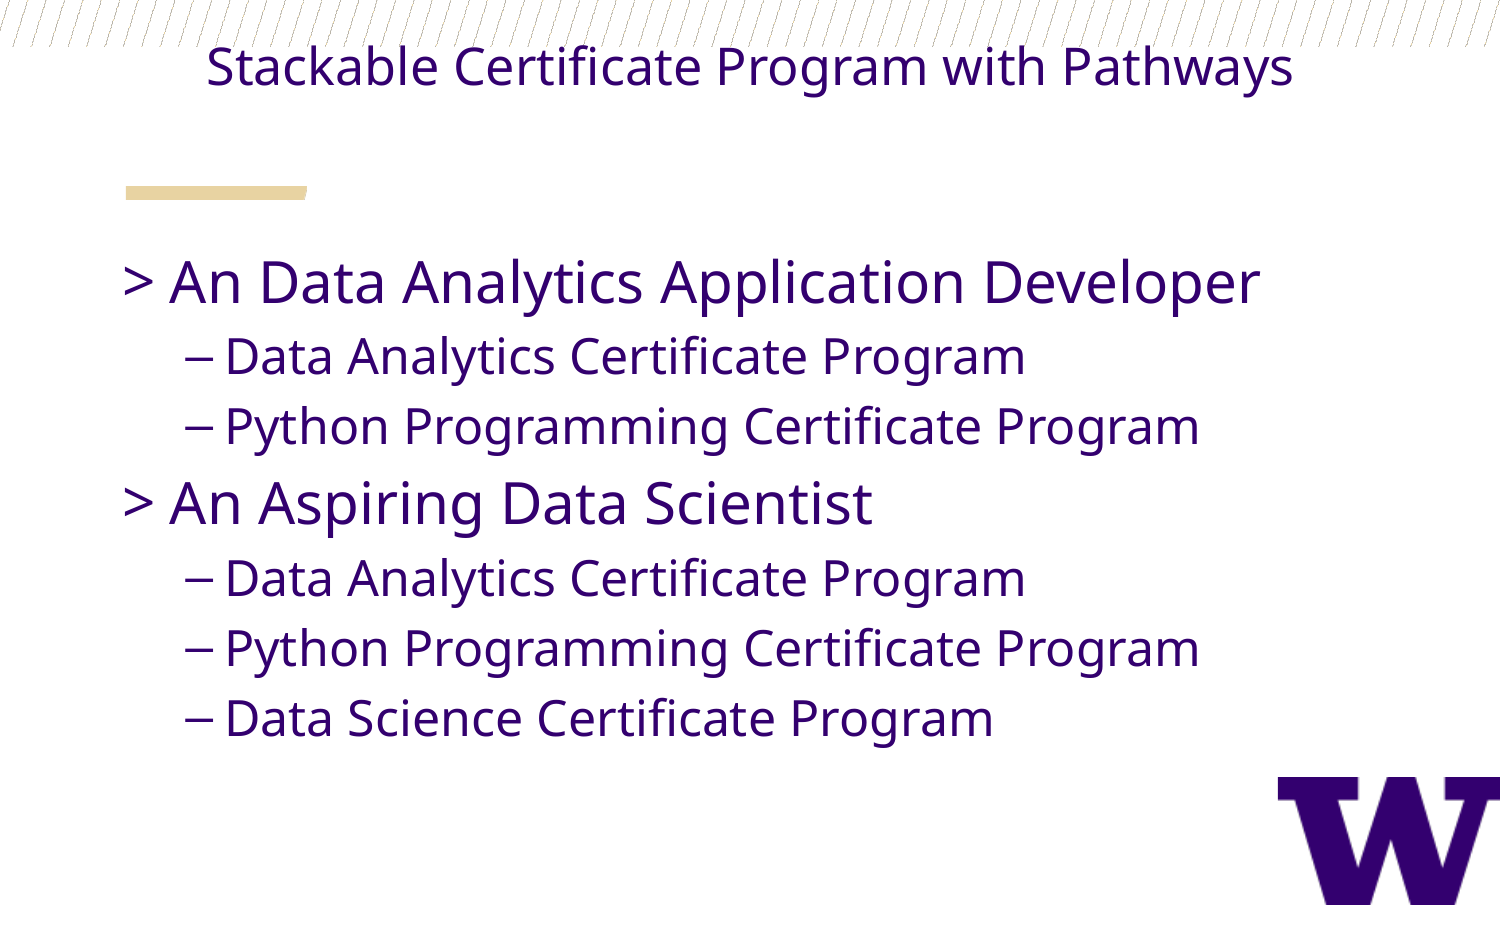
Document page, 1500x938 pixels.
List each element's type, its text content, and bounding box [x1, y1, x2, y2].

picture [0, 0, 1500, 47]
list An Data Analytics Application Developer Data Analytics Certificate Program Python Programming Certificate Program An Aspiring Data Scientist Data Analytics Certificate Program Python Programming Certificate Program Data Science Certificate Program [108, 237, 1453, 744]
list Stackable Certificate Program with Pathways [48, 33, 1453, 187]
